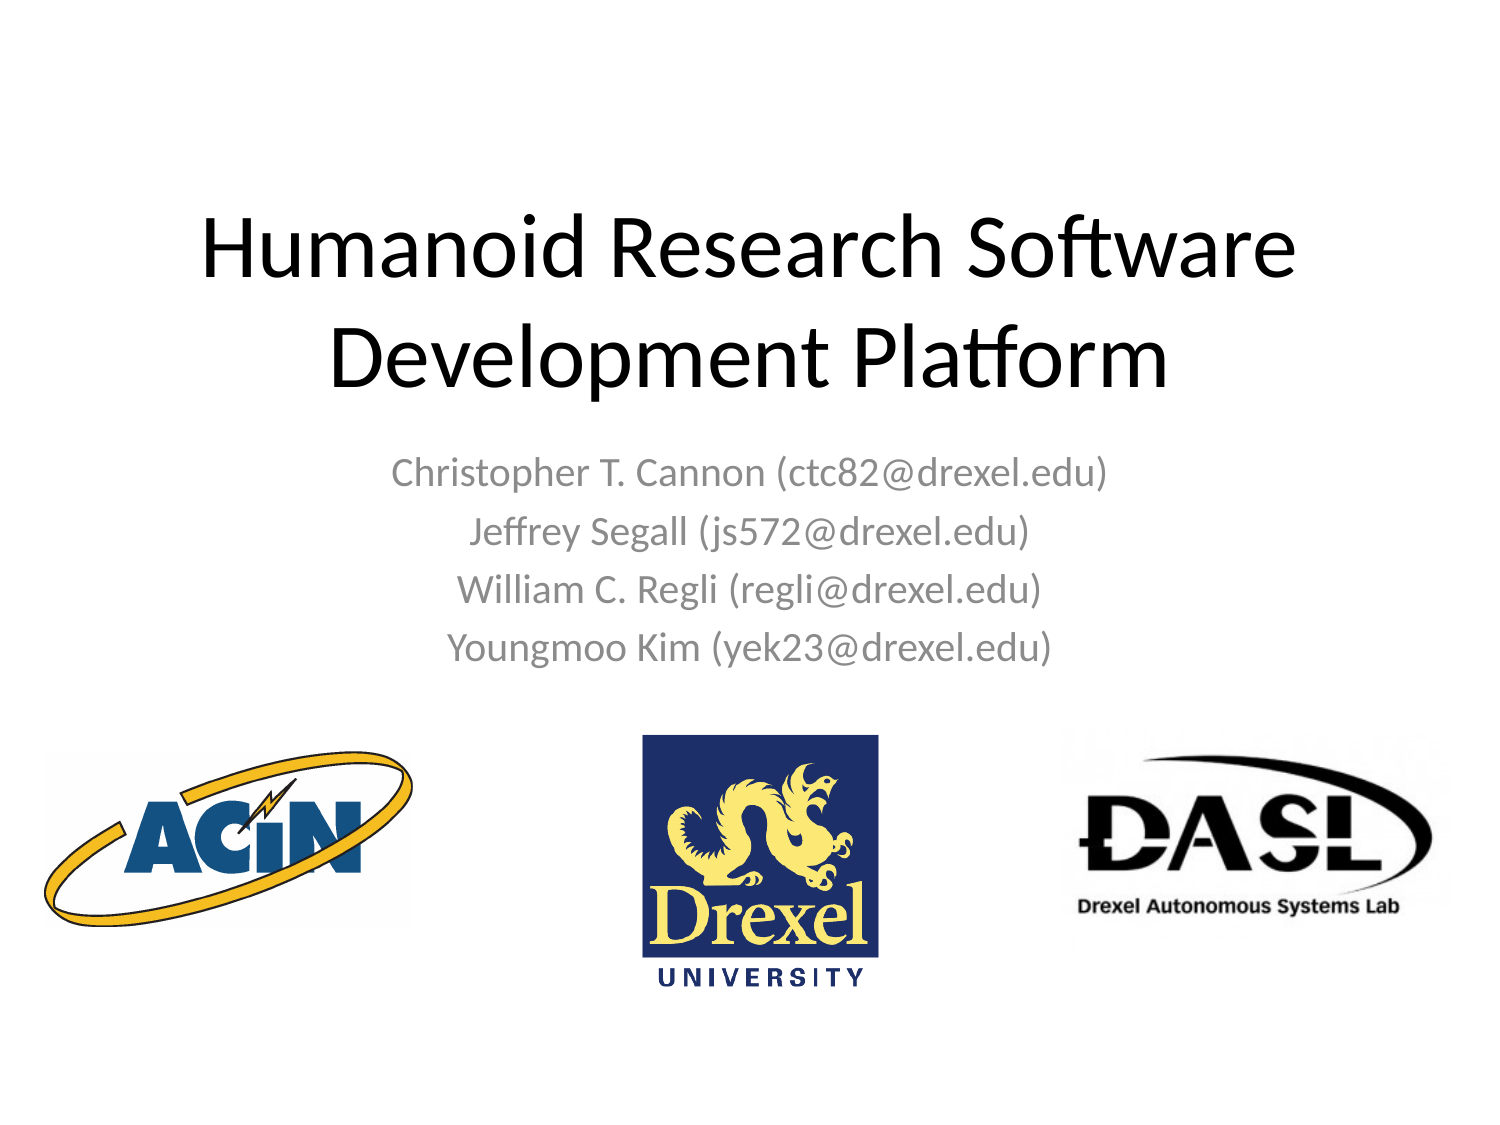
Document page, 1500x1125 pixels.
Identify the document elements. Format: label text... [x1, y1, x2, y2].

subtitle Christopher T. Cannon (ctc82@drexel.edu) Jeffrey Segall (js572@drexel.edu) William C. Regli (regli@drexel.edu) Youngmoo Kim (yek23@drexel.edu) [225, 437, 1275, 725]
picture [1062, 727, 1451, 950]
picture [624, 724, 898, 998]
title Humanoid Research Software Development Platform [112, 174, 1388, 417]
picture [44, 750, 414, 927]
